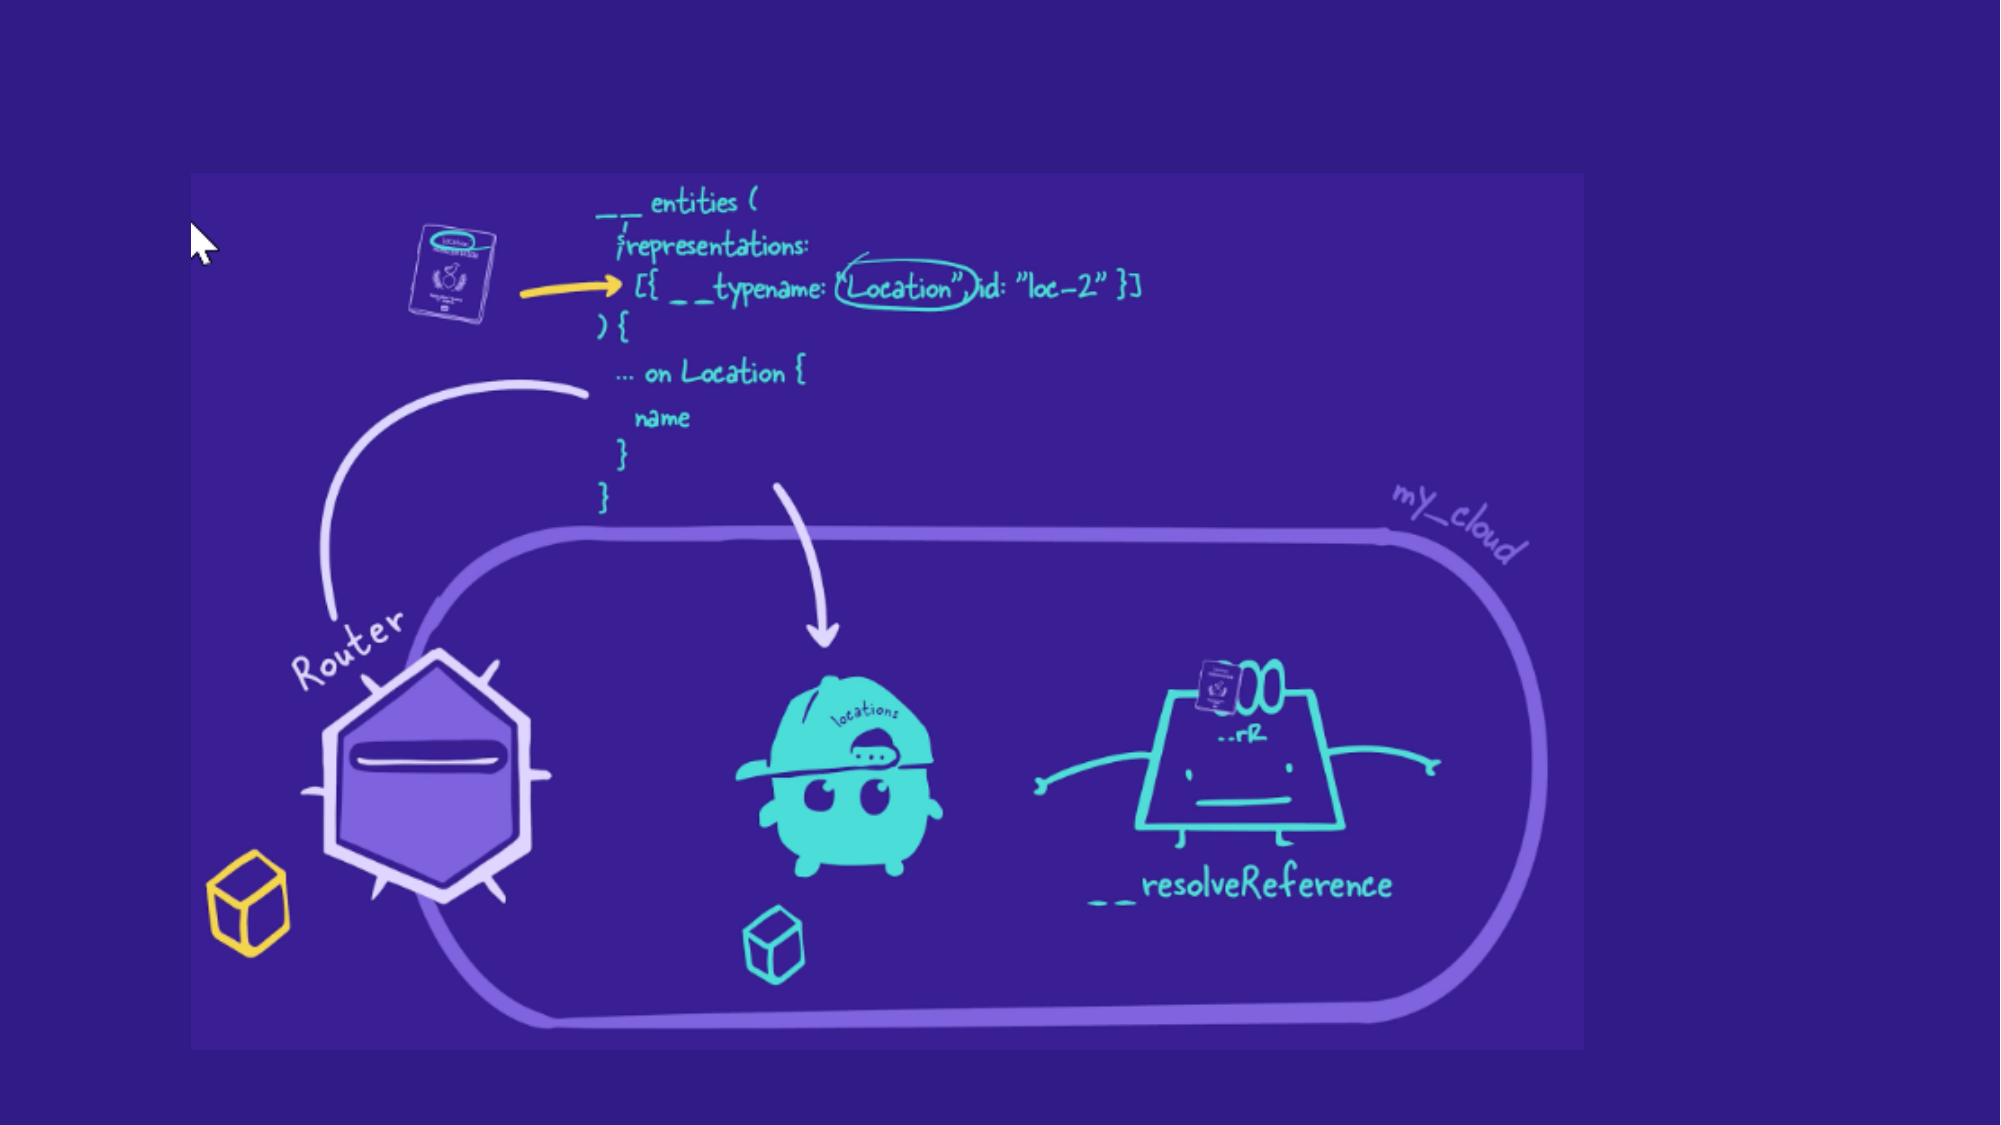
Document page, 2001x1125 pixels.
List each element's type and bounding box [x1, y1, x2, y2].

picture [191, 173, 1584, 1050]
